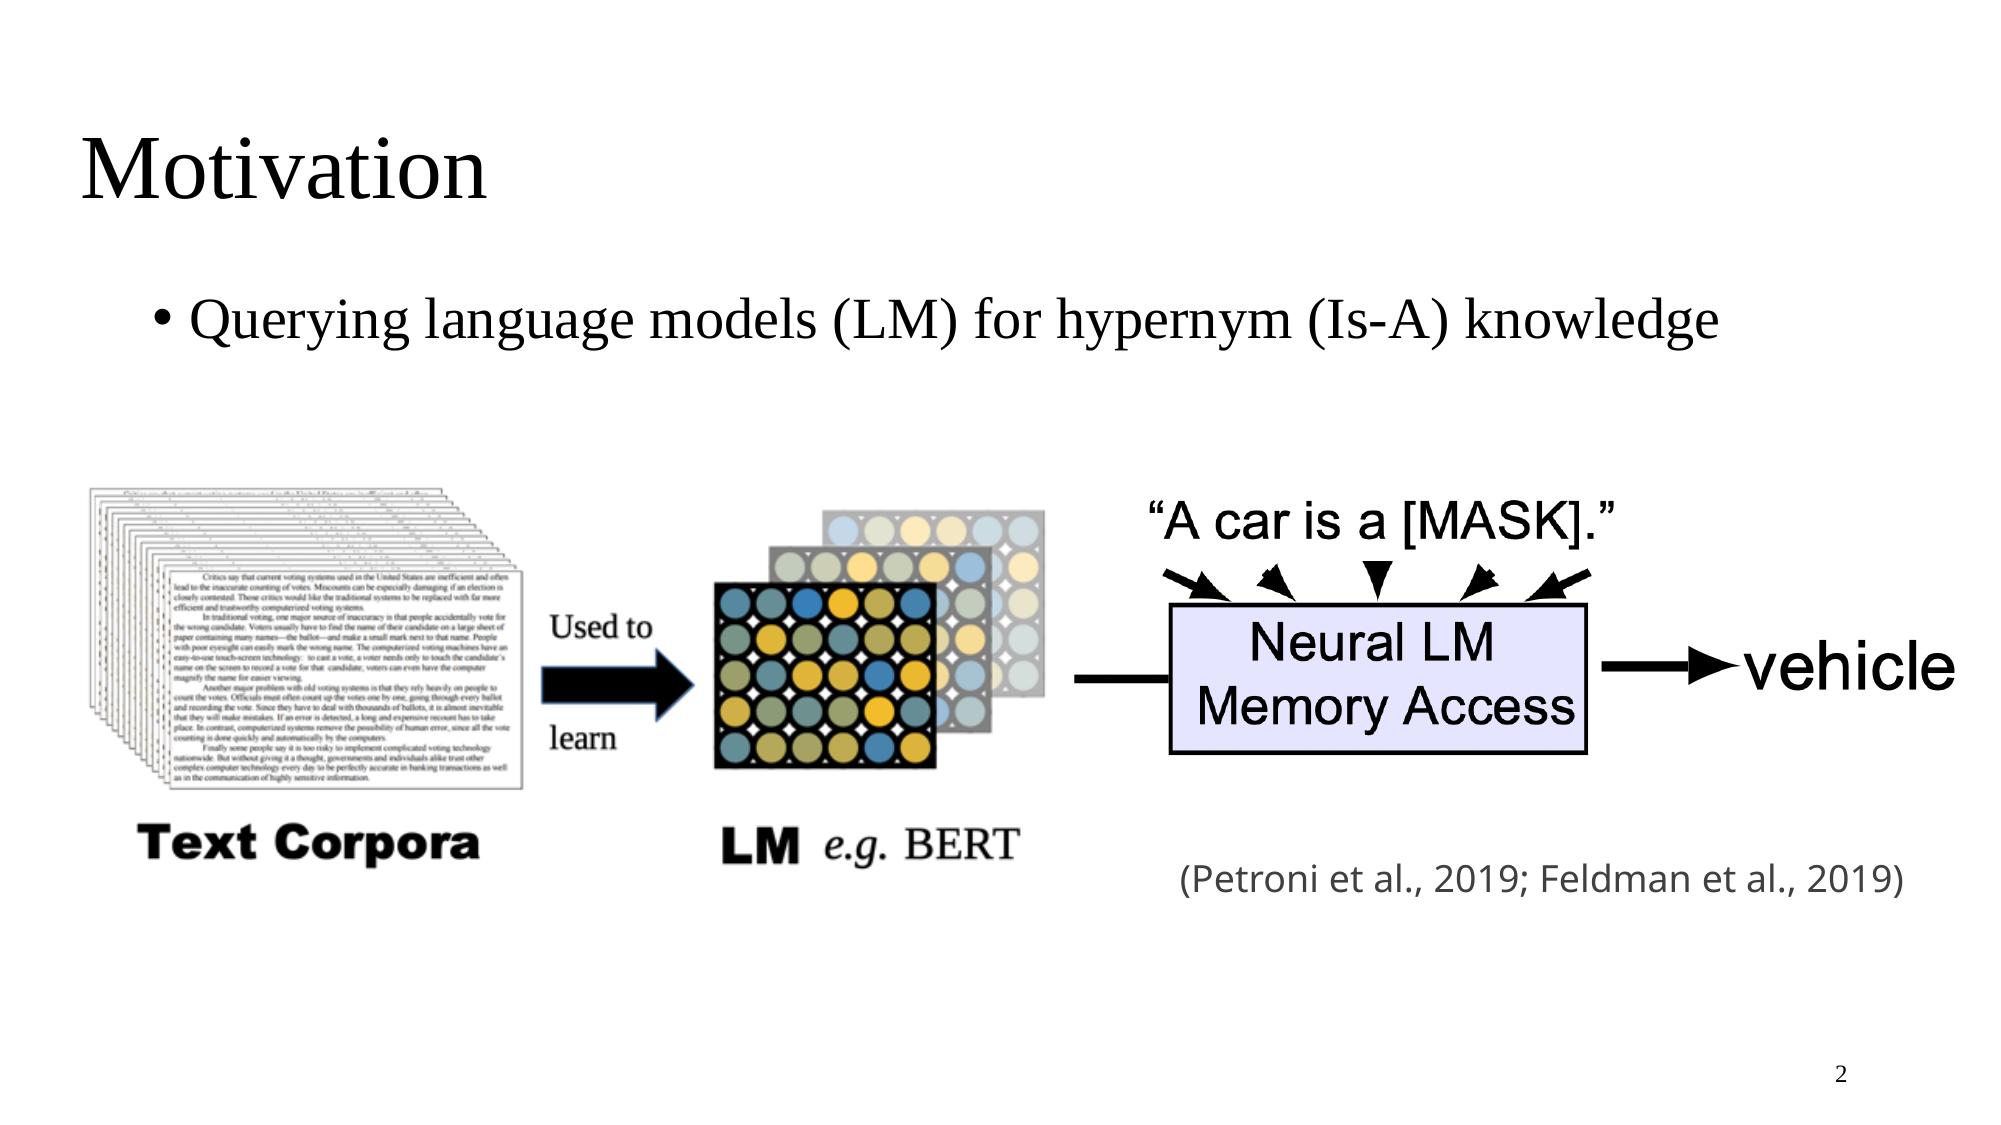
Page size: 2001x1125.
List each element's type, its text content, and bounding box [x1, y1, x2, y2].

picture [76, 402, 1072, 885]
picture [1073, 479, 1969, 772]
list Querying language models (LM) for hypernym (Is-A) knowledge [137, 280, 1863, 388]
slide_number 2 [1412, 1042, 1863, 1103]
text_box (Petroni et al., 2019; Feldman et al., 2019) [1165, 847, 1920, 908]
title Motivation [65, 59, 1894, 278]
